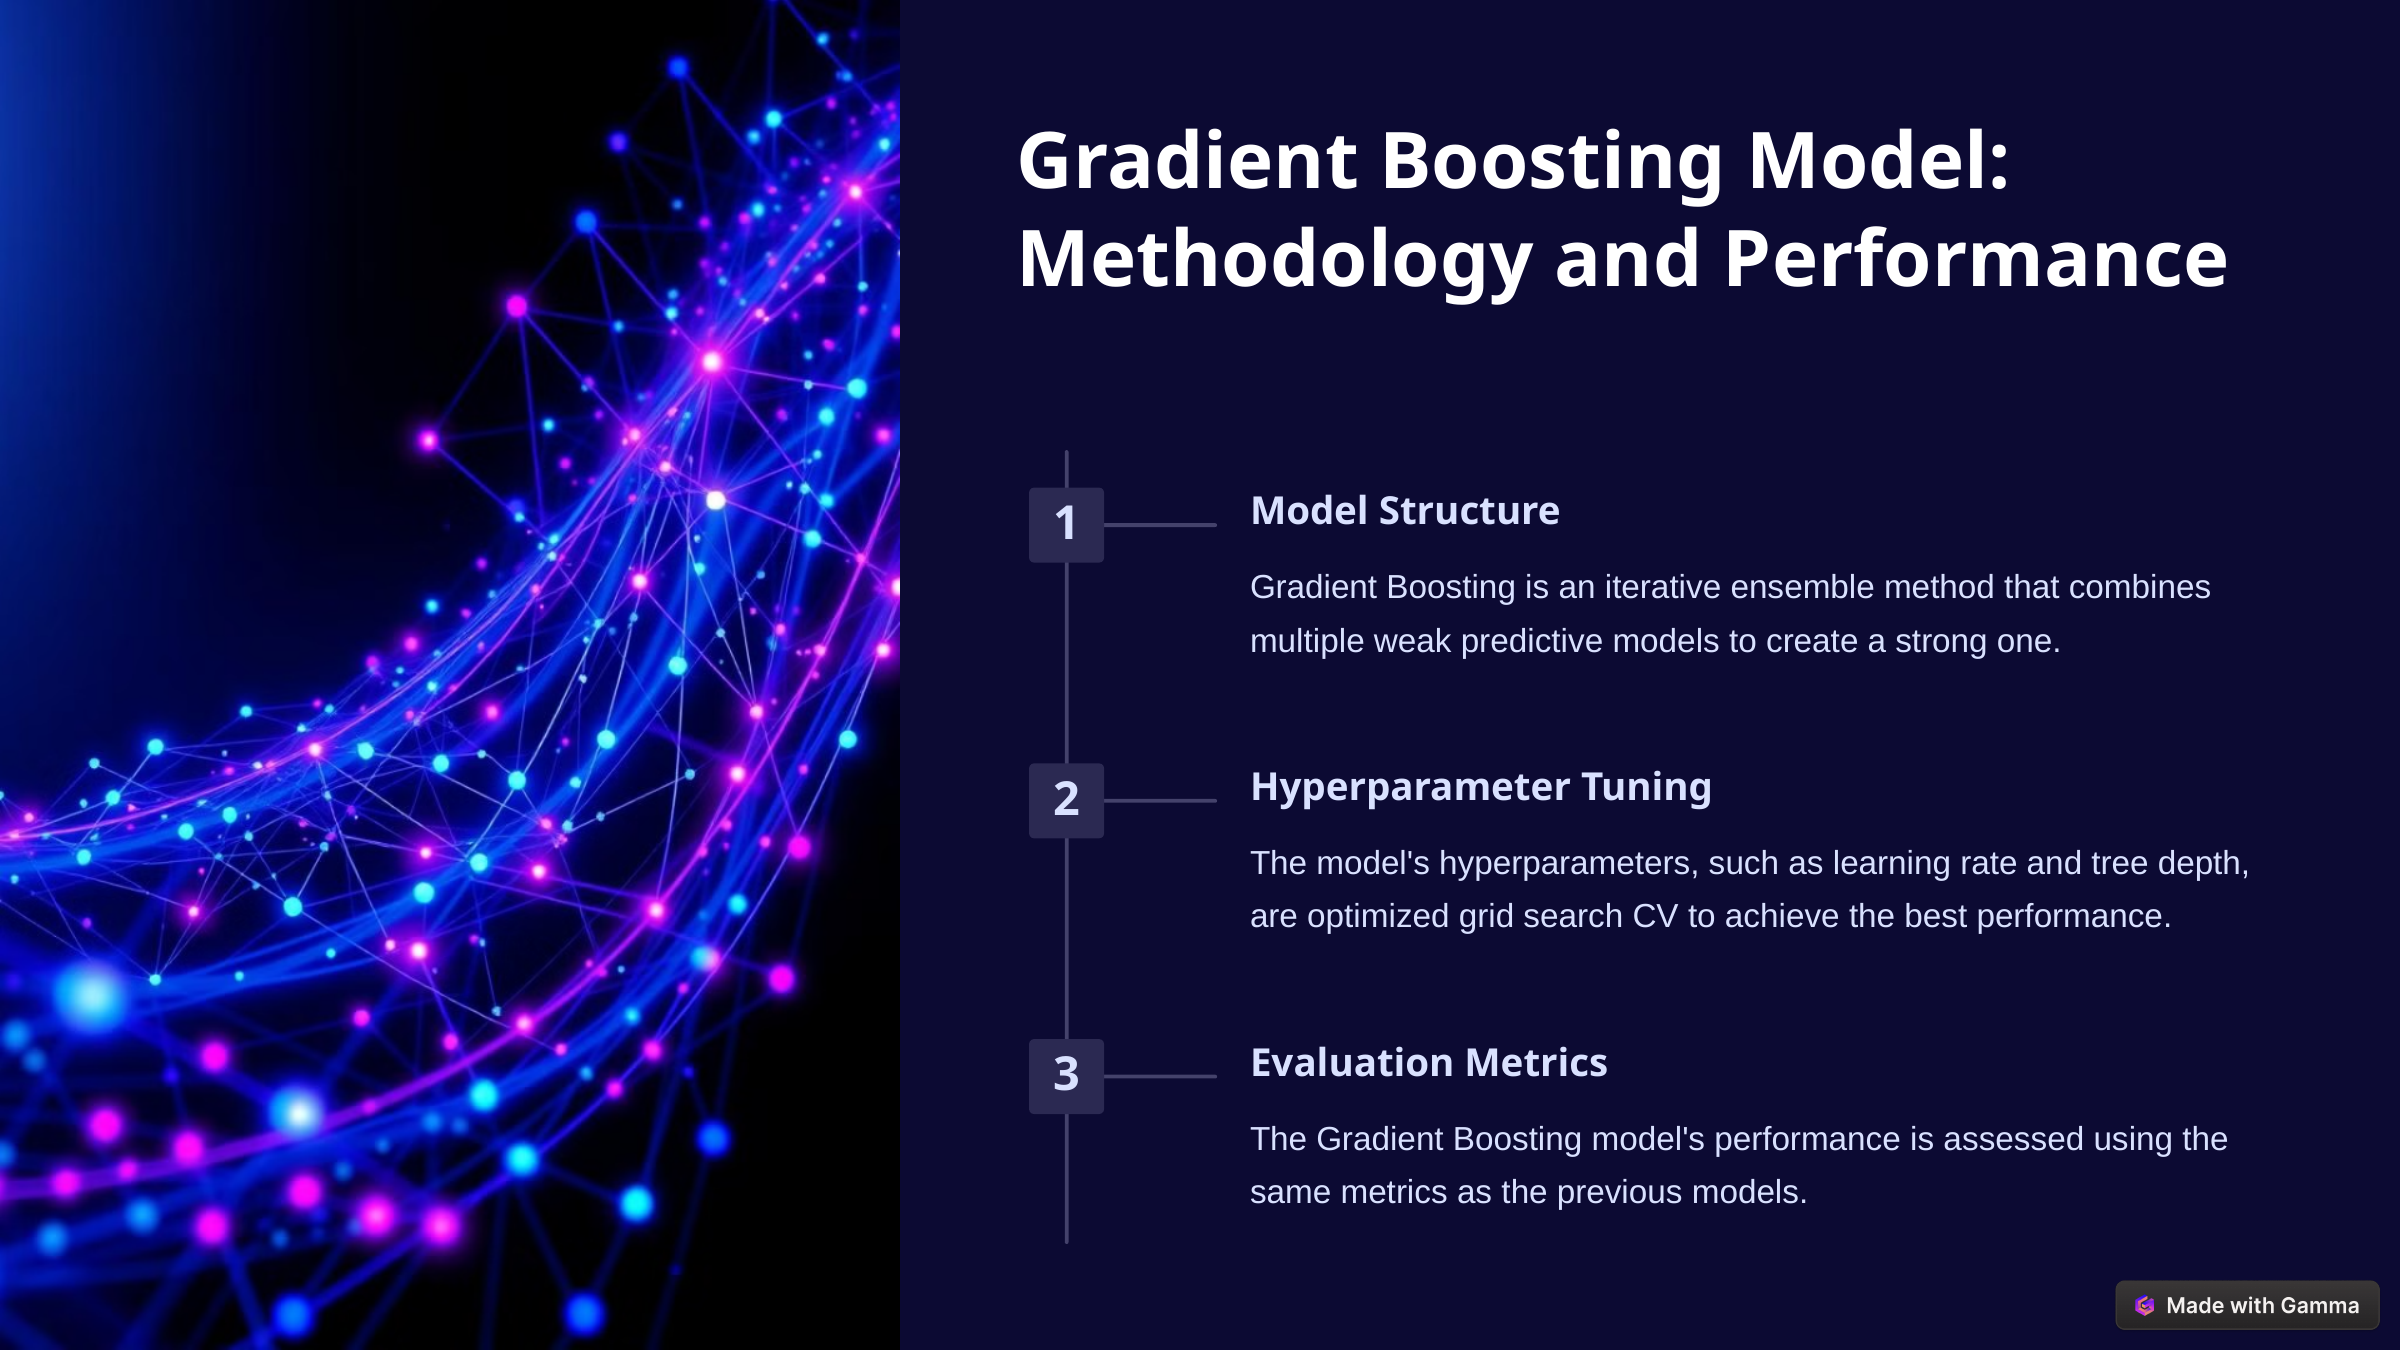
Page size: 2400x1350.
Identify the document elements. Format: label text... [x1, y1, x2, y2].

text_box Gradient Boosting Model: Methodology and Performance [1016, 105, 2284, 401]
text_box Evaluation Metrics [1250, 1034, 1652, 1084]
text_box [1064, 563, 1069, 763]
text_box [1029, 1039, 1105, 1115]
text_box [1105, 798, 1218, 803]
text_box [1029, 487, 1105, 563]
text_box [1105, 1074, 1218, 1079]
text_box Hyperparameter Tuning [1250, 759, 1764, 809]
text_box [1064, 839, 1069, 1039]
picture [2106, 1271, 2389, 1339]
text_box 1 [1057, 501, 1076, 549]
text_box [1029, 763, 1105, 839]
text_box [1105, 523, 1218, 528]
text_box 3 [1051, 1053, 1082, 1101]
text_box The Gradient Boosting model's performance is assessed using the same metrics as the previous models. [1250, 1103, 2284, 1211]
text_box Model Structure [1250, 483, 1643, 533]
picture [0, 0, 900, 1350]
text_box [1064, 450, 1069, 487]
text_box [1064, 1115, 1069, 1244]
text_box The model's hyperparameters, such as learning rate and tree depth, are optimized grid search CV to achieve the best performance. [1250, 828, 2284, 935]
text_box 2 [1052, 777, 1082, 825]
text_box Gradient Boosting is an iterative ensemble method that combines multiple weak predictive models to create a strong one. [1250, 552, 2284, 660]
